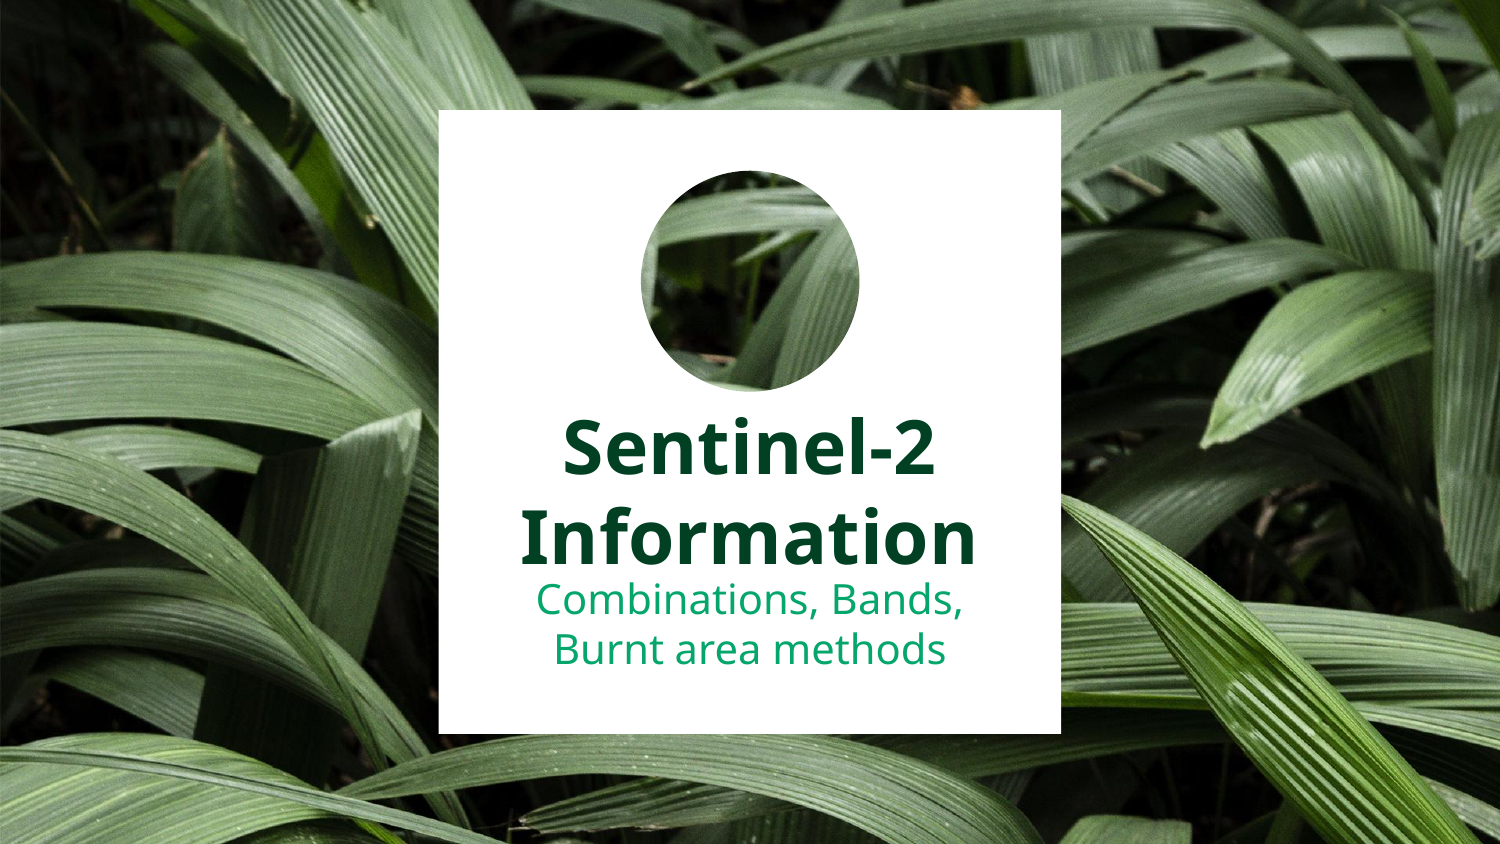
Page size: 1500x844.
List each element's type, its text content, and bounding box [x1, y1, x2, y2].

text_box [438, 110, 1062, 734]
picture [0, 0, 1500, 844]
title Sentinel-2 Information [458, 451, 1042, 596]
subtitle Combinations, Bands, Burnt area methods [499, 557, 1001, 701]
